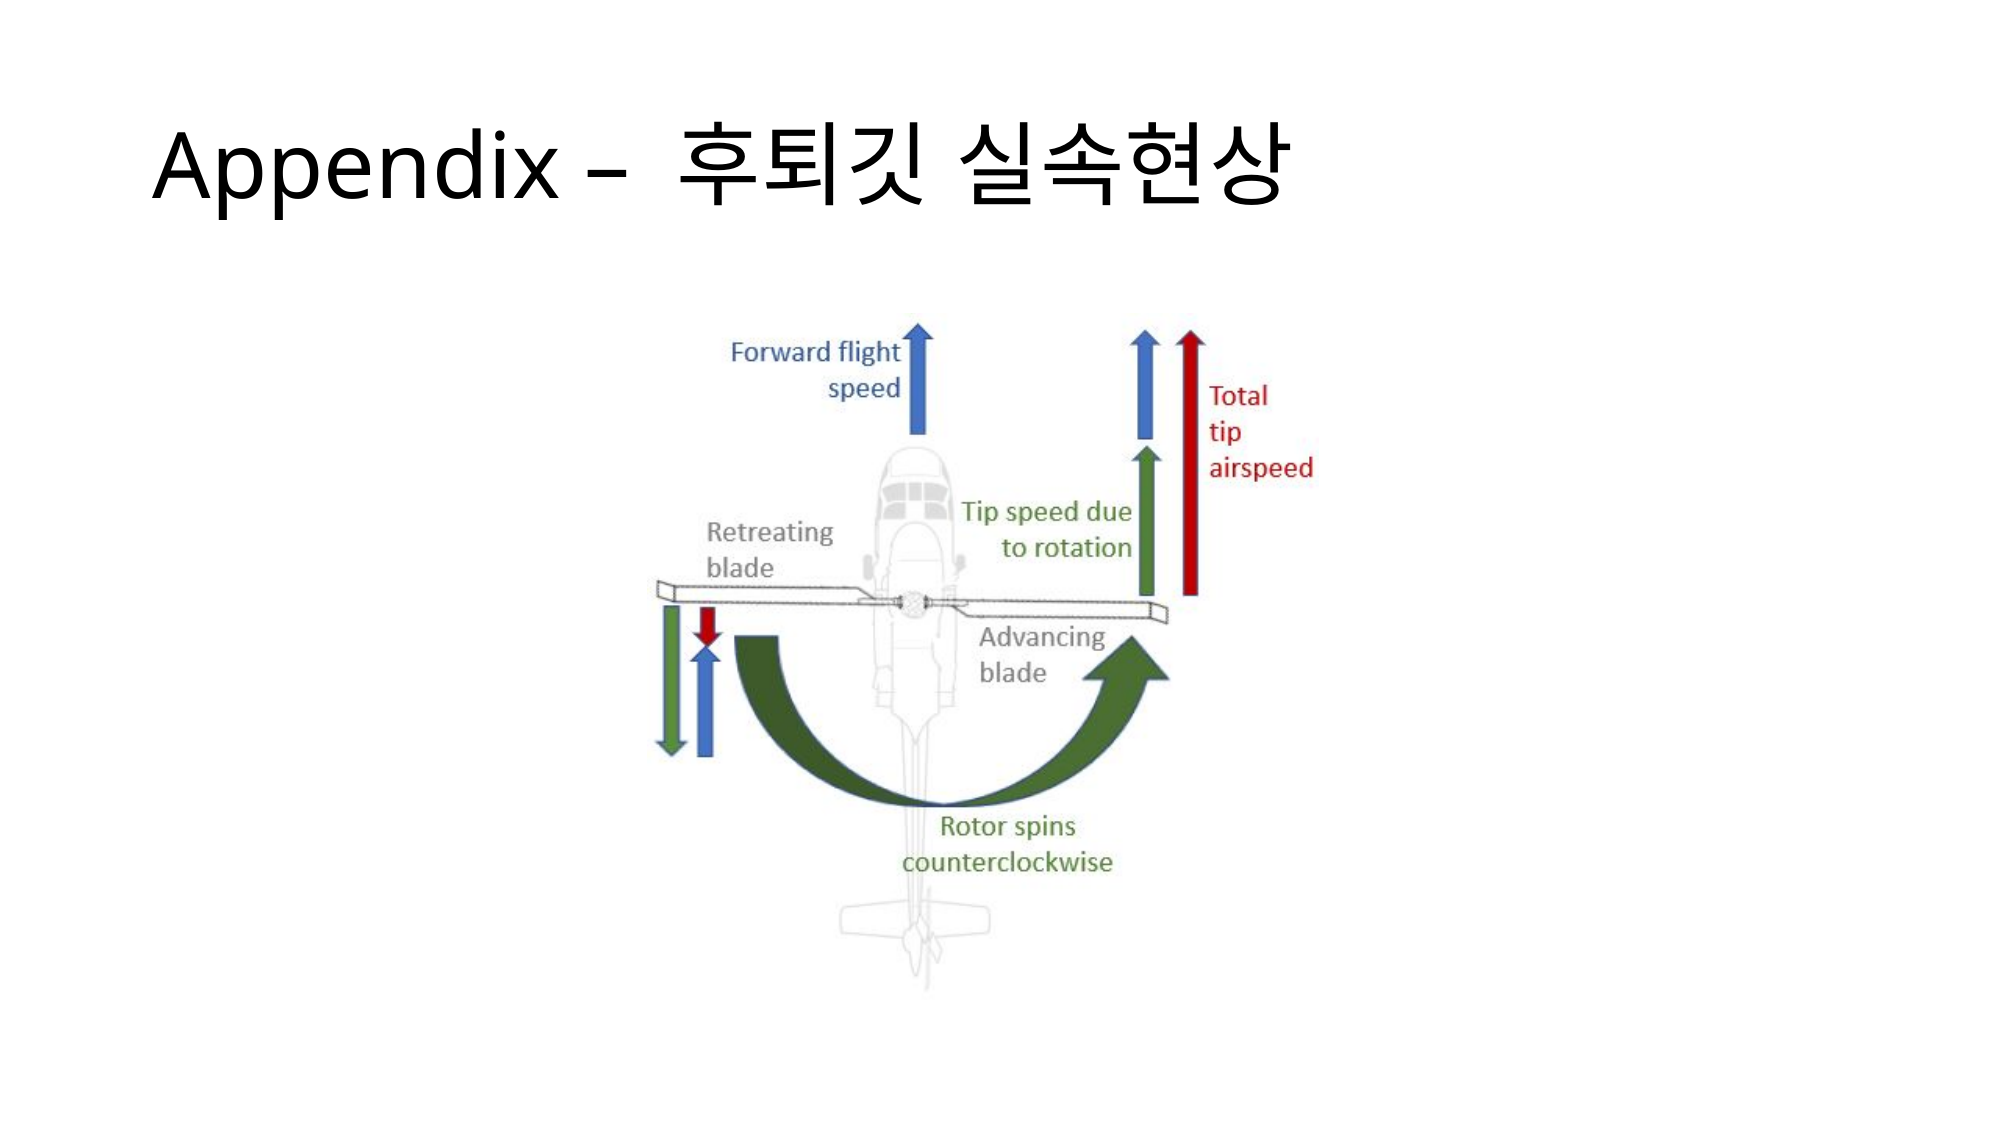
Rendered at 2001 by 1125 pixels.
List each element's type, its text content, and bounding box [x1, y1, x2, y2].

title Appendix – 후퇴깃 실속현상 [137, 59, 1863, 278]
picture [646, 313, 1319, 1000]
